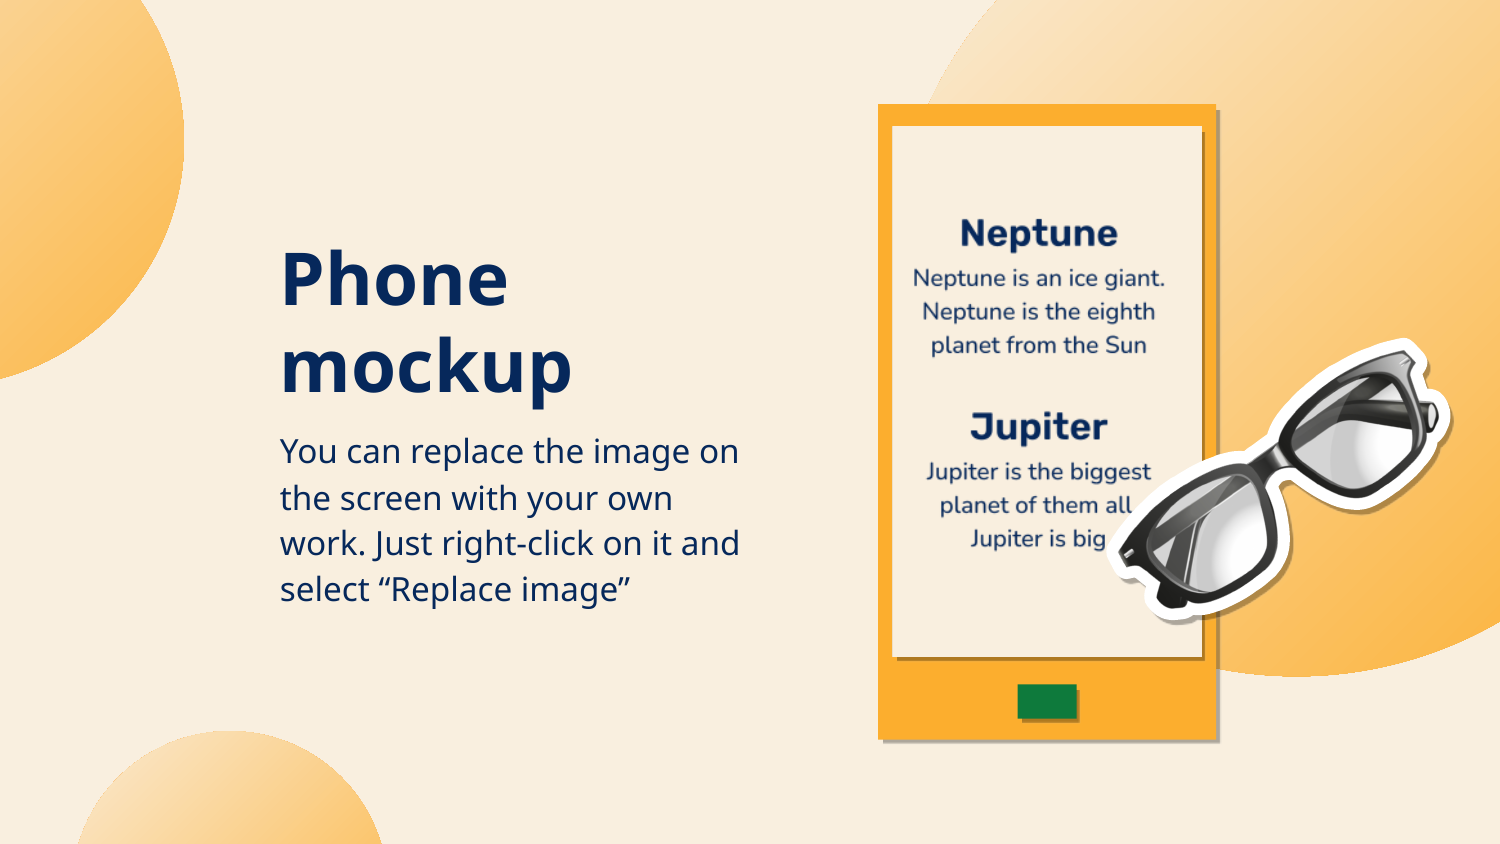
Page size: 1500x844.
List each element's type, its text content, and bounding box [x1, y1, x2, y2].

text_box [877, 103, 1217, 740]
subtitle You can replace the image on the screen with your own work. Just right-click on it and select “Replace image” [264, 409, 776, 615]
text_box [1106, 334, 1464, 635]
picture [892, 126, 1203, 657]
title Phone mockup [264, 233, 776, 409]
